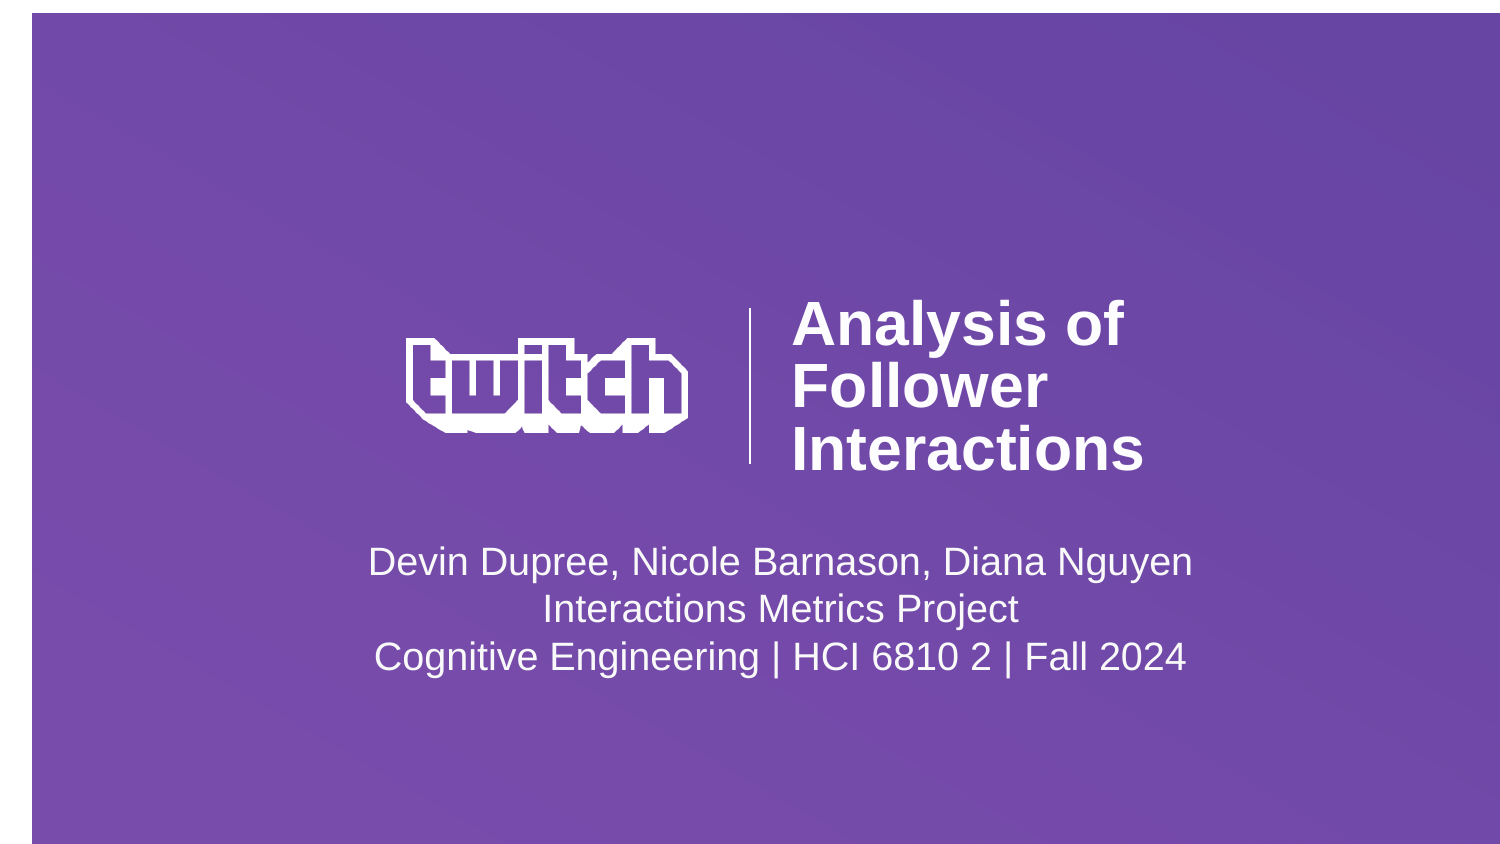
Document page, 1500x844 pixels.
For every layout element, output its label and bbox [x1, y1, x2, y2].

text_box [405, 307, 751, 465]
picture [32, 12, 1500, 844]
